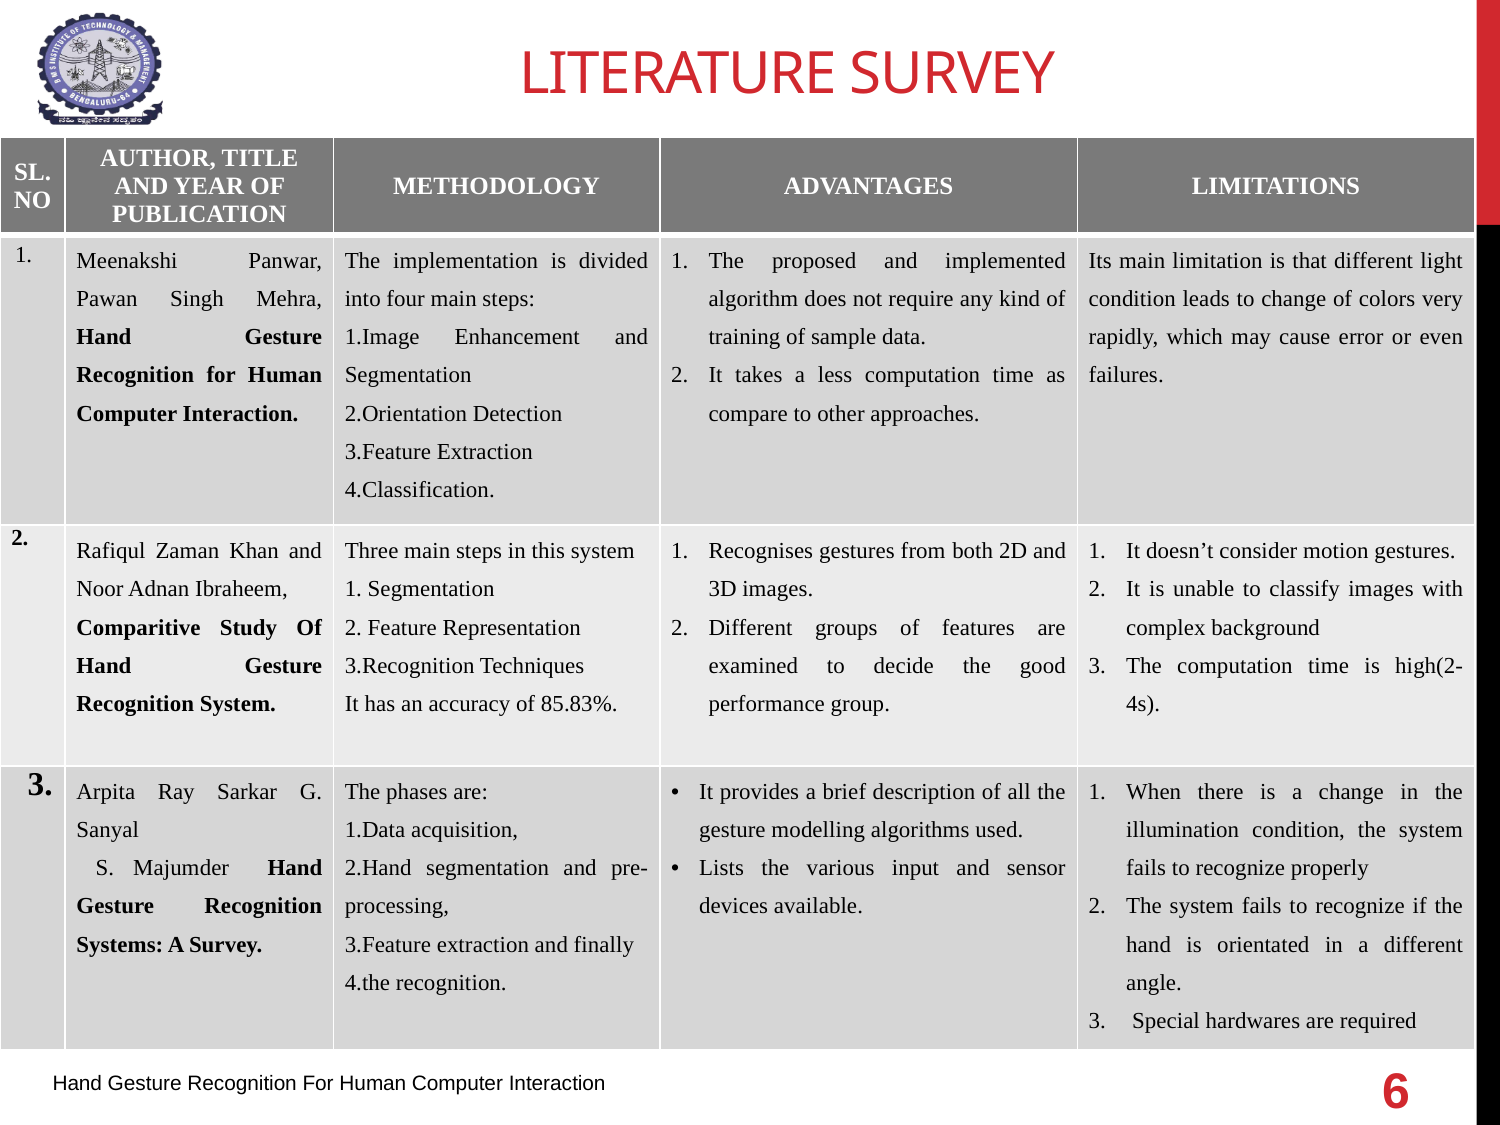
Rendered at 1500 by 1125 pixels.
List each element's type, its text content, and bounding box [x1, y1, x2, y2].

table_header SL.NO [1, 138, 64, 232]
table_cell 3. [1, 767, 64, 1049]
table_header METHODOLOGY [334, 138, 659, 232]
table_cell Meenakshi Panwar, Pawan Singh Mehra, Hand Gesture Recognition for Human Computer Interaction. [66, 238, 333, 524]
table_cell The proposed and implemented algorithm does not require any kind of training of sample data. It takes a less computation time as compare to other approaches. [661, 238, 1077, 524]
table_header ADVANTAGES [661, 138, 1077, 232]
table_cell The implementation is divided into four main steps: 1.Image Enhancement and Segmentation 2.Orientation Detection 3.Feature Extraction 4.Classification. [334, 238, 659, 524]
table_cell When there is a change in the illumination condition, the system fails to recognize properly The system fails to recognize if the hand is orientated in a different angle. Special hardwares are required [1078, 767, 1474, 1049]
table_header LIMITATIONS [1078, 138, 1474, 232]
table_cell 2. [1, 526, 64, 765]
table_cell 1. [1, 238, 64, 524]
table_cell Its main limitation is that different light condition leads to change of colors very rapidly, which may cause error or even failures. [1078, 238, 1474, 524]
table_cell It provides a brief description of all the gesture modelling algorithms used. Lists the various input and sensor devices available. [661, 767, 1077, 1049]
table_header AUTHOR, TITLE AND YEAR OF PUBLICATION [66, 138, 333, 232]
picture [36, 11, 163, 126]
table_cell Arpita Ray Sarkar G. Sanyal S. Majumder Hand Gesture Recognition Systems: A Survey. [66, 767, 333, 1049]
slide_number 6 [1367, 1058, 1500, 1119]
table_cell Three main steps in this system 1. Segmentation 2. Feature Representation 3.Recognition Techniques It has an accuracy of 85.83%. [334, 526, 659, 765]
title LITERATURE SURVEY [212, 0, 1363, 113]
footer Hand Gesture Recognition For Human Computer Interaction [37, 1062, 1367, 1087]
table_cell The phases are: 1.Data acquisition, 2.Hand segmentation and pre-processing, 3.Feature extraction and finally 4.the recognition. [334, 767, 659, 1049]
table_cell Recognises gestures from both 2D and 3D images. Different groups of features are examined to decide the good performance group. [661, 526, 1077, 765]
table_cell Rafiqul Zaman Khan and Noor Adnan Ibraheem, Comparitive Study Of Hand Gesture Recognition System. [66, 526, 333, 765]
table_cell It doesn’t consider motion gestures. It is unable to classify images with complex background The computation time is high(2-4s). [1078, 526, 1474, 765]
